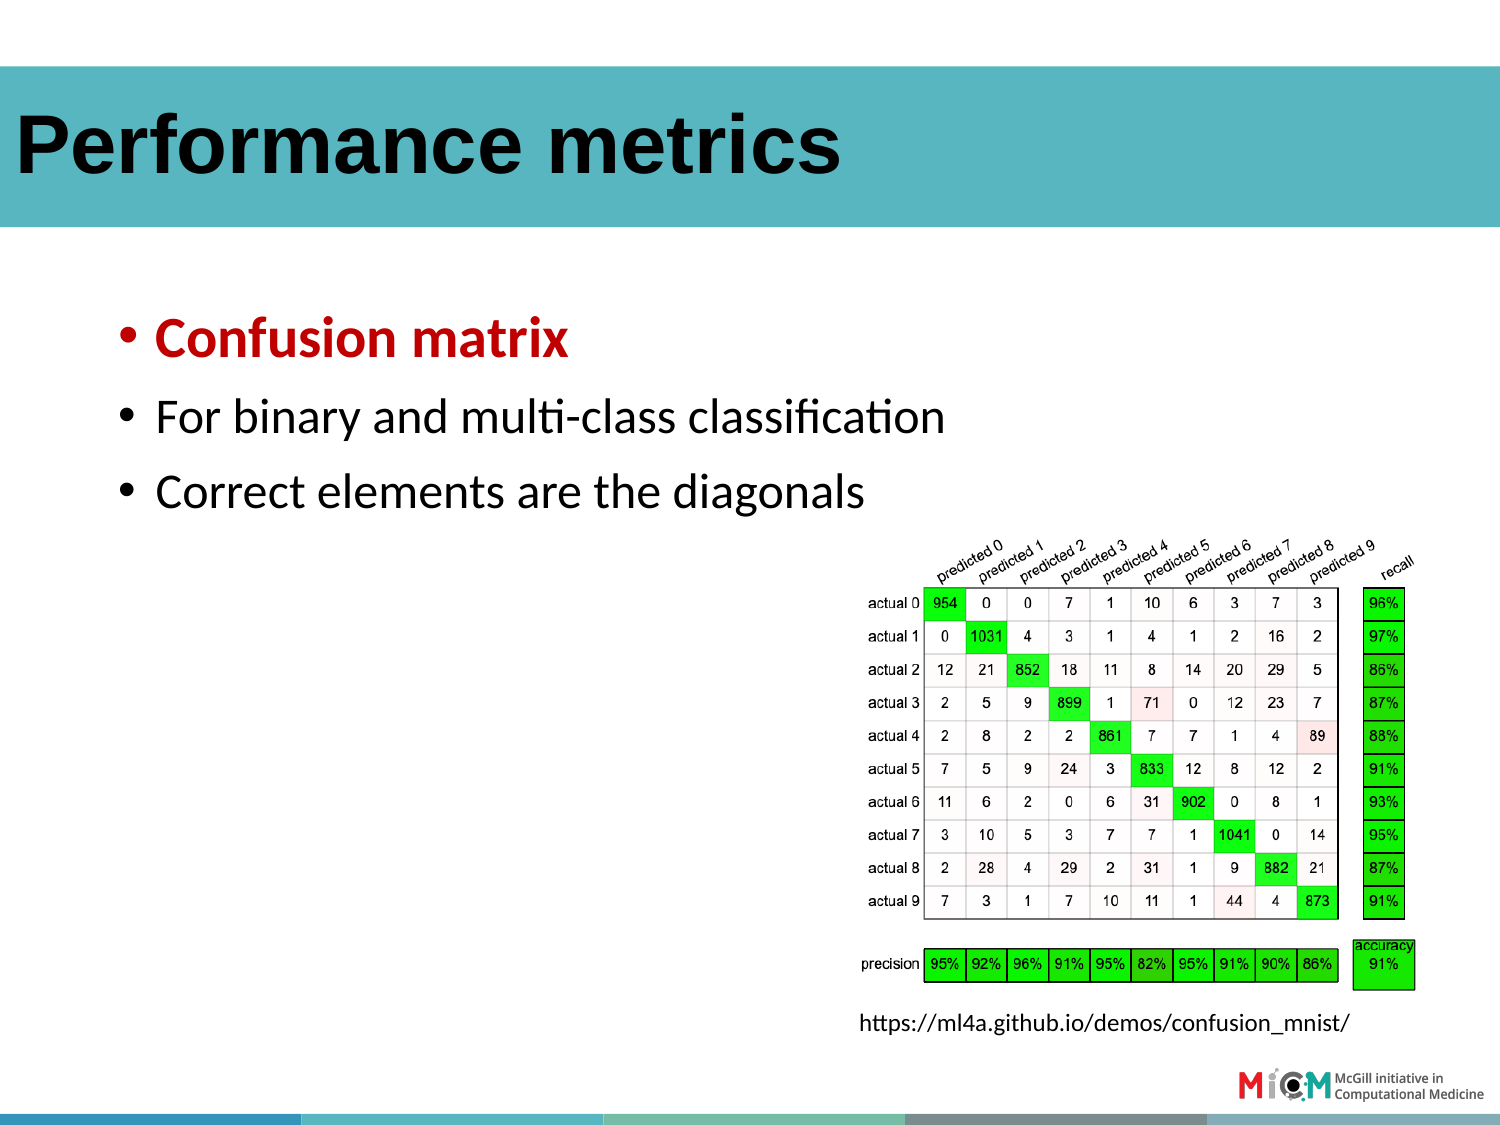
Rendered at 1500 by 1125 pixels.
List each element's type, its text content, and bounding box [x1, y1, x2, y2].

text_box https://ml4a.github.io/demos/confusion_mnist/ [844, 999, 1500, 1045]
picture [1211, 1051, 1500, 1122]
text_box Performance metrics [0, 66, 1500, 228]
picture [844, 516, 1425, 1006]
list Confusion matrix For binary and multi-class classification Correct elements are the diagonals [103, 299, 1397, 1014]
